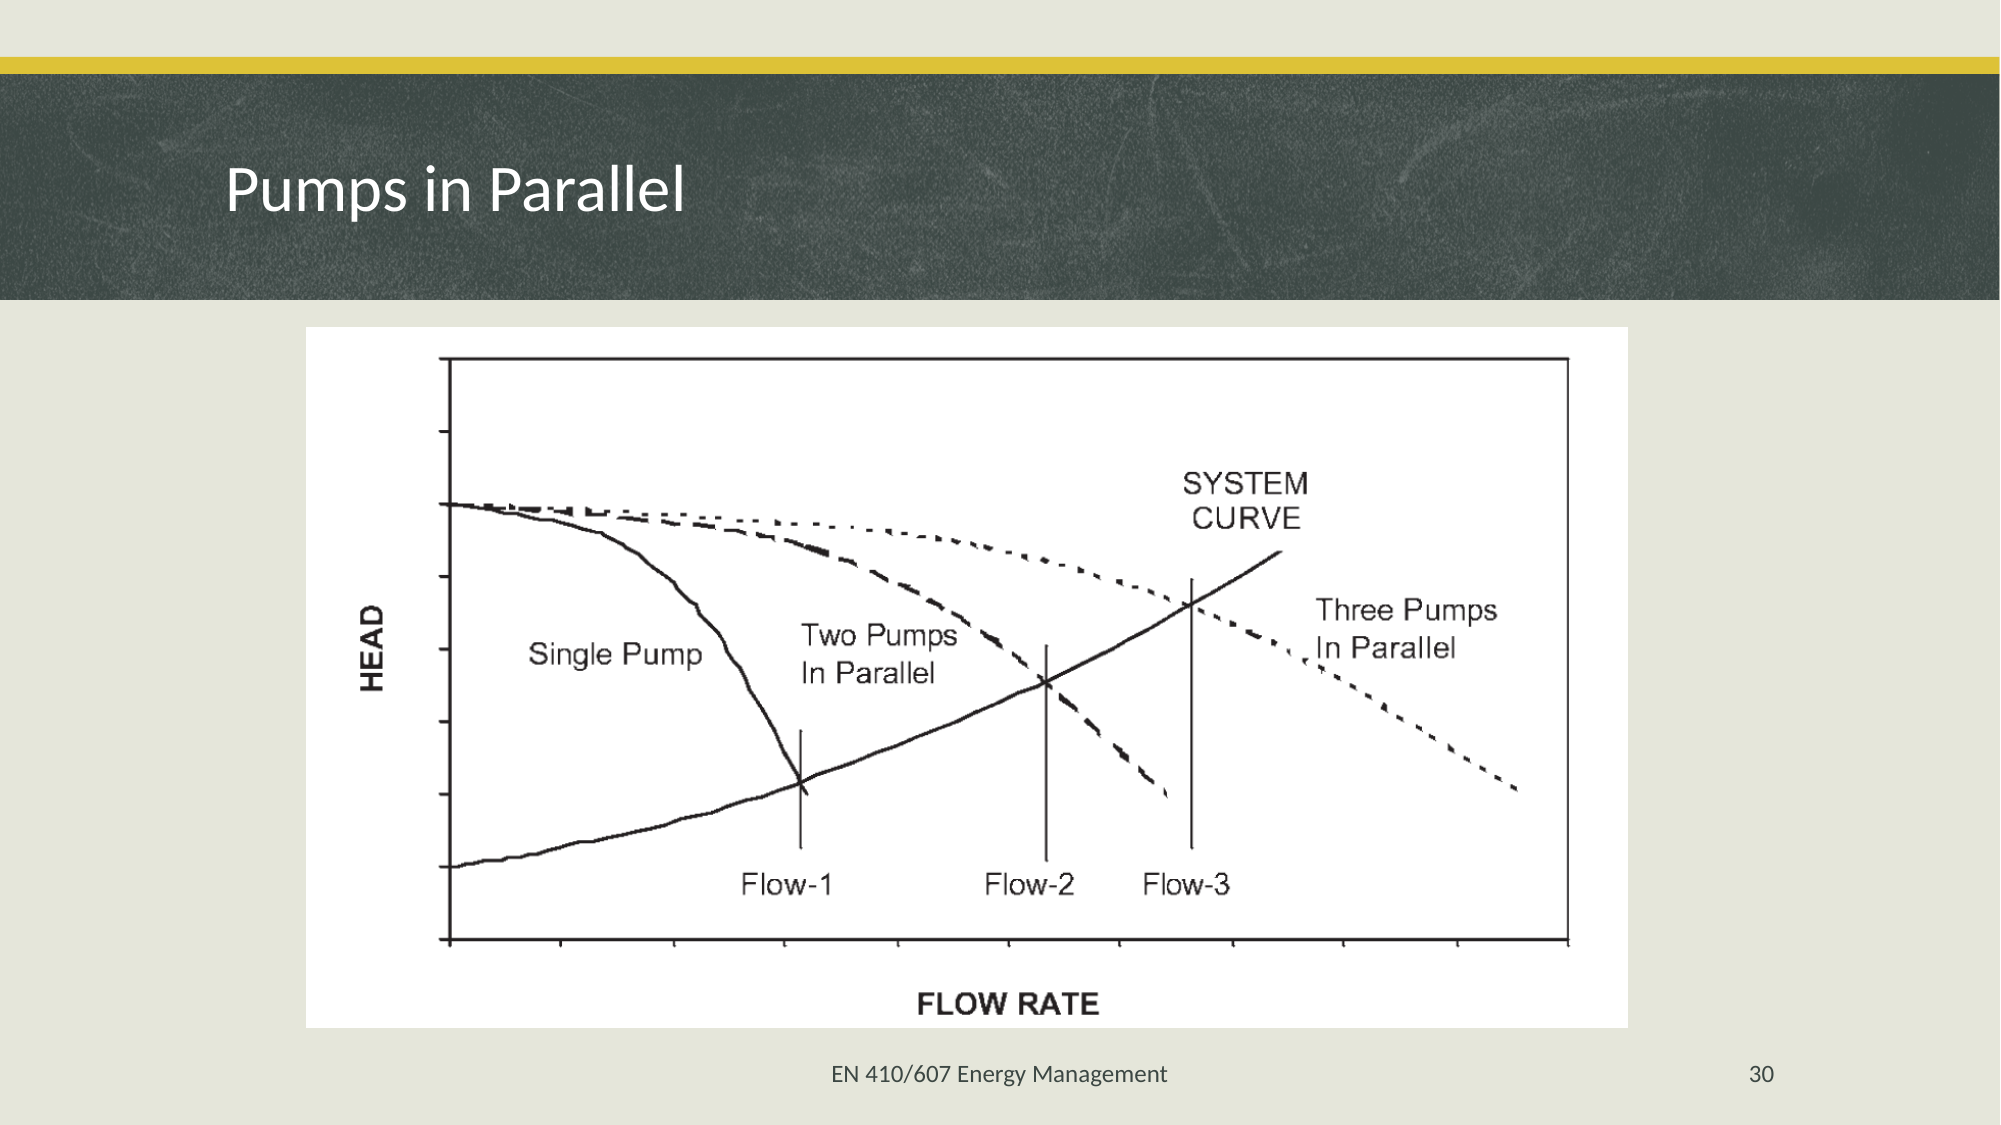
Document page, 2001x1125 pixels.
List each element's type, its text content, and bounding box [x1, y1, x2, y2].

slide_number 30 [1466, 1042, 1790, 1103]
title Pumps in Parallel [210, 76, 1790, 300]
footer EN 410/607 Energy Management [533, 1042, 1466, 1103]
picture [306, 327, 1629, 1028]
picture [0, 74, 2000, 300]
